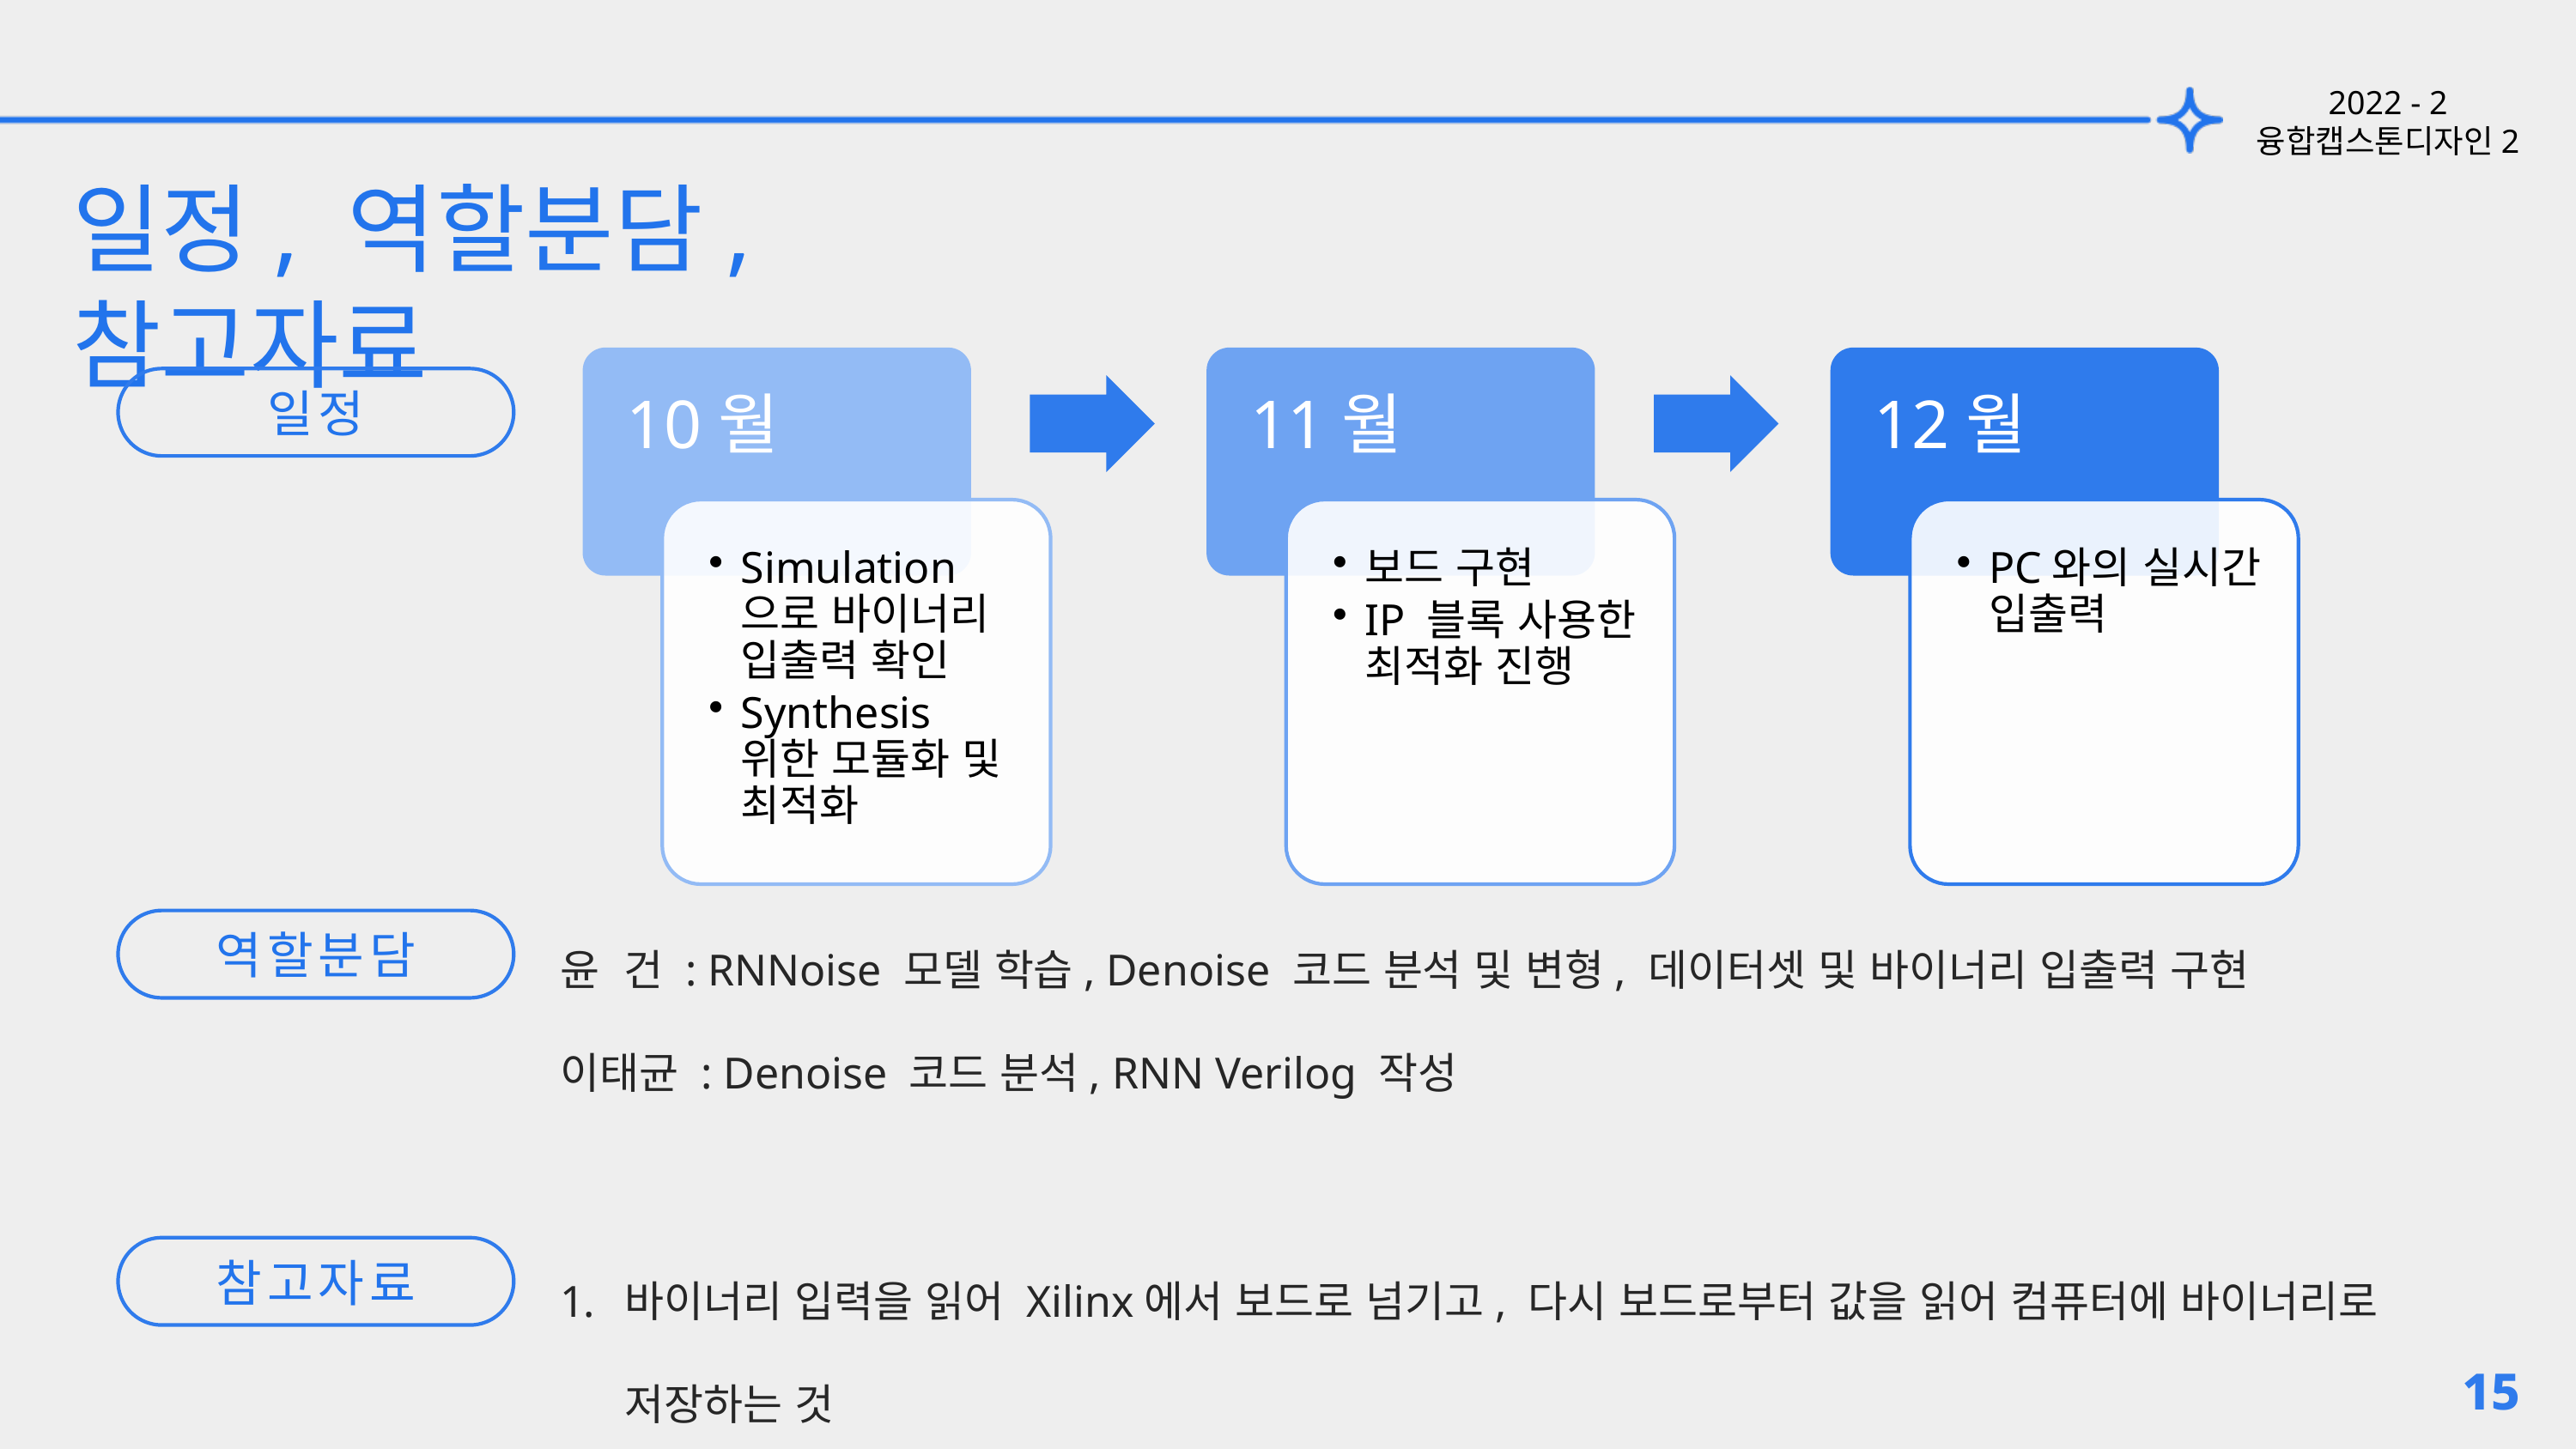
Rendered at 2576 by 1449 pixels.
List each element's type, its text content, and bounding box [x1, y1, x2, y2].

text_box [581, 313, 2300, 919]
text_box 윤 건 : RNNoise 모델 학습, Denoise 코드 분석 및 변형, 데이터셋 및 바이너리 입출력 구현 이태균 : Denoise 코드 분석, RNN Verilog 작성 [547, 885, 2404, 1104]
text_box 일정, 역할분담, 참고자료 [59, 163, 1104, 407]
text_box 바이너리 입력을 읽어 Xilinx에서 보드로 넘기고, 다시 보드로부터 값을 읽어 컴퓨터에 바이너리로 저장하는 것 현재의 Simulation 설계를 Synthesis 가능하도록 수정 [547, 1216, 2512, 1449]
text_box 참고자료 [116, 1235, 516, 1327]
slide_number 15 [2233, 1367, 2533, 1420]
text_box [0, 87, 2223, 155]
text_box 역할분담 [116, 908, 516, 1000]
text_box 일정 [116, 367, 516, 458]
text_box 2022 - 2 융합캡스톤디자인2 [2232, 76, 2544, 167]
